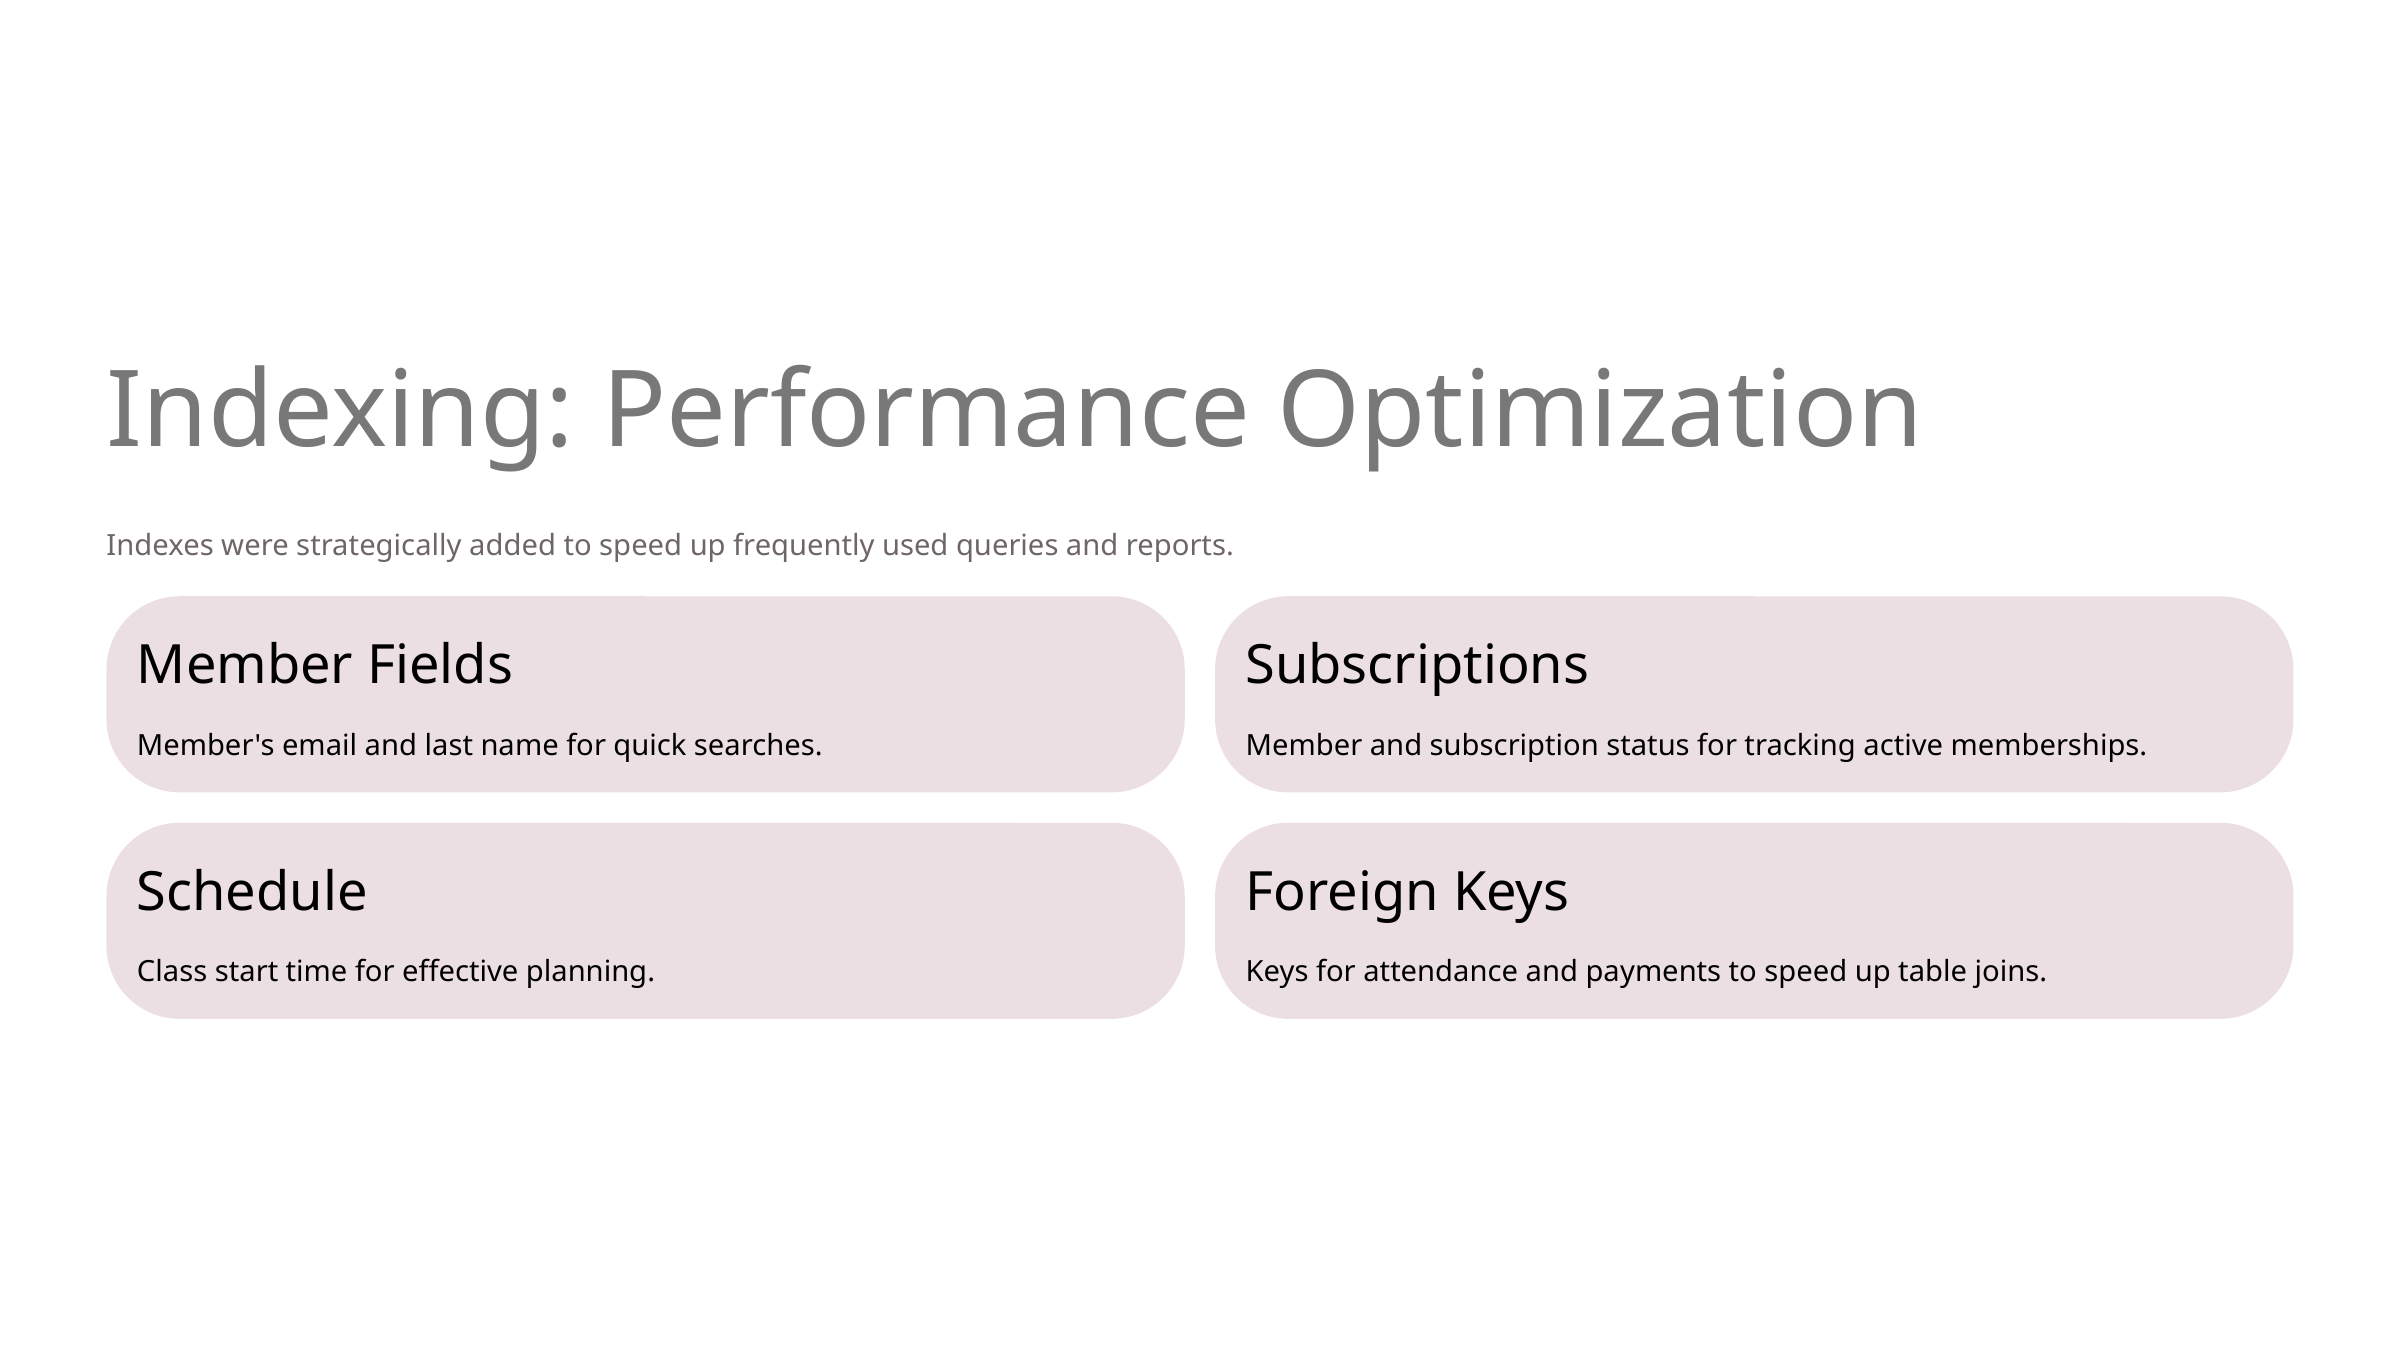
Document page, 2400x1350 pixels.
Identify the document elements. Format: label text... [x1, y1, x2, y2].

text_box Keys for attendance and payments to speed up table joins. [1245, 939, 2263, 989]
text_box Member Fields [136, 626, 684, 696]
text_box [106, 596, 1185, 793]
text_box Class start time for effective planning. [136, 939, 1155, 989]
text_box Indexing: Performance Optimization [106, 331, 1884, 468]
text_box [1215, 596, 2294, 793]
text_box Indexes were strategically added to speed up frequently used queries and reports. [106, 513, 2294, 562]
text_box Member and subscription status for tracking active memberships. [1245, 713, 2263, 762]
text_box [1215, 822, 2294, 1019]
text_box Member's email and last name for quick searches. [136, 713, 1155, 762]
text_box [106, 822, 1185, 1019]
text_box Schedule [136, 853, 684, 922]
text_box Foreign Keys [1245, 853, 1793, 922]
text_box Subscriptions [1245, 626, 1793, 696]
